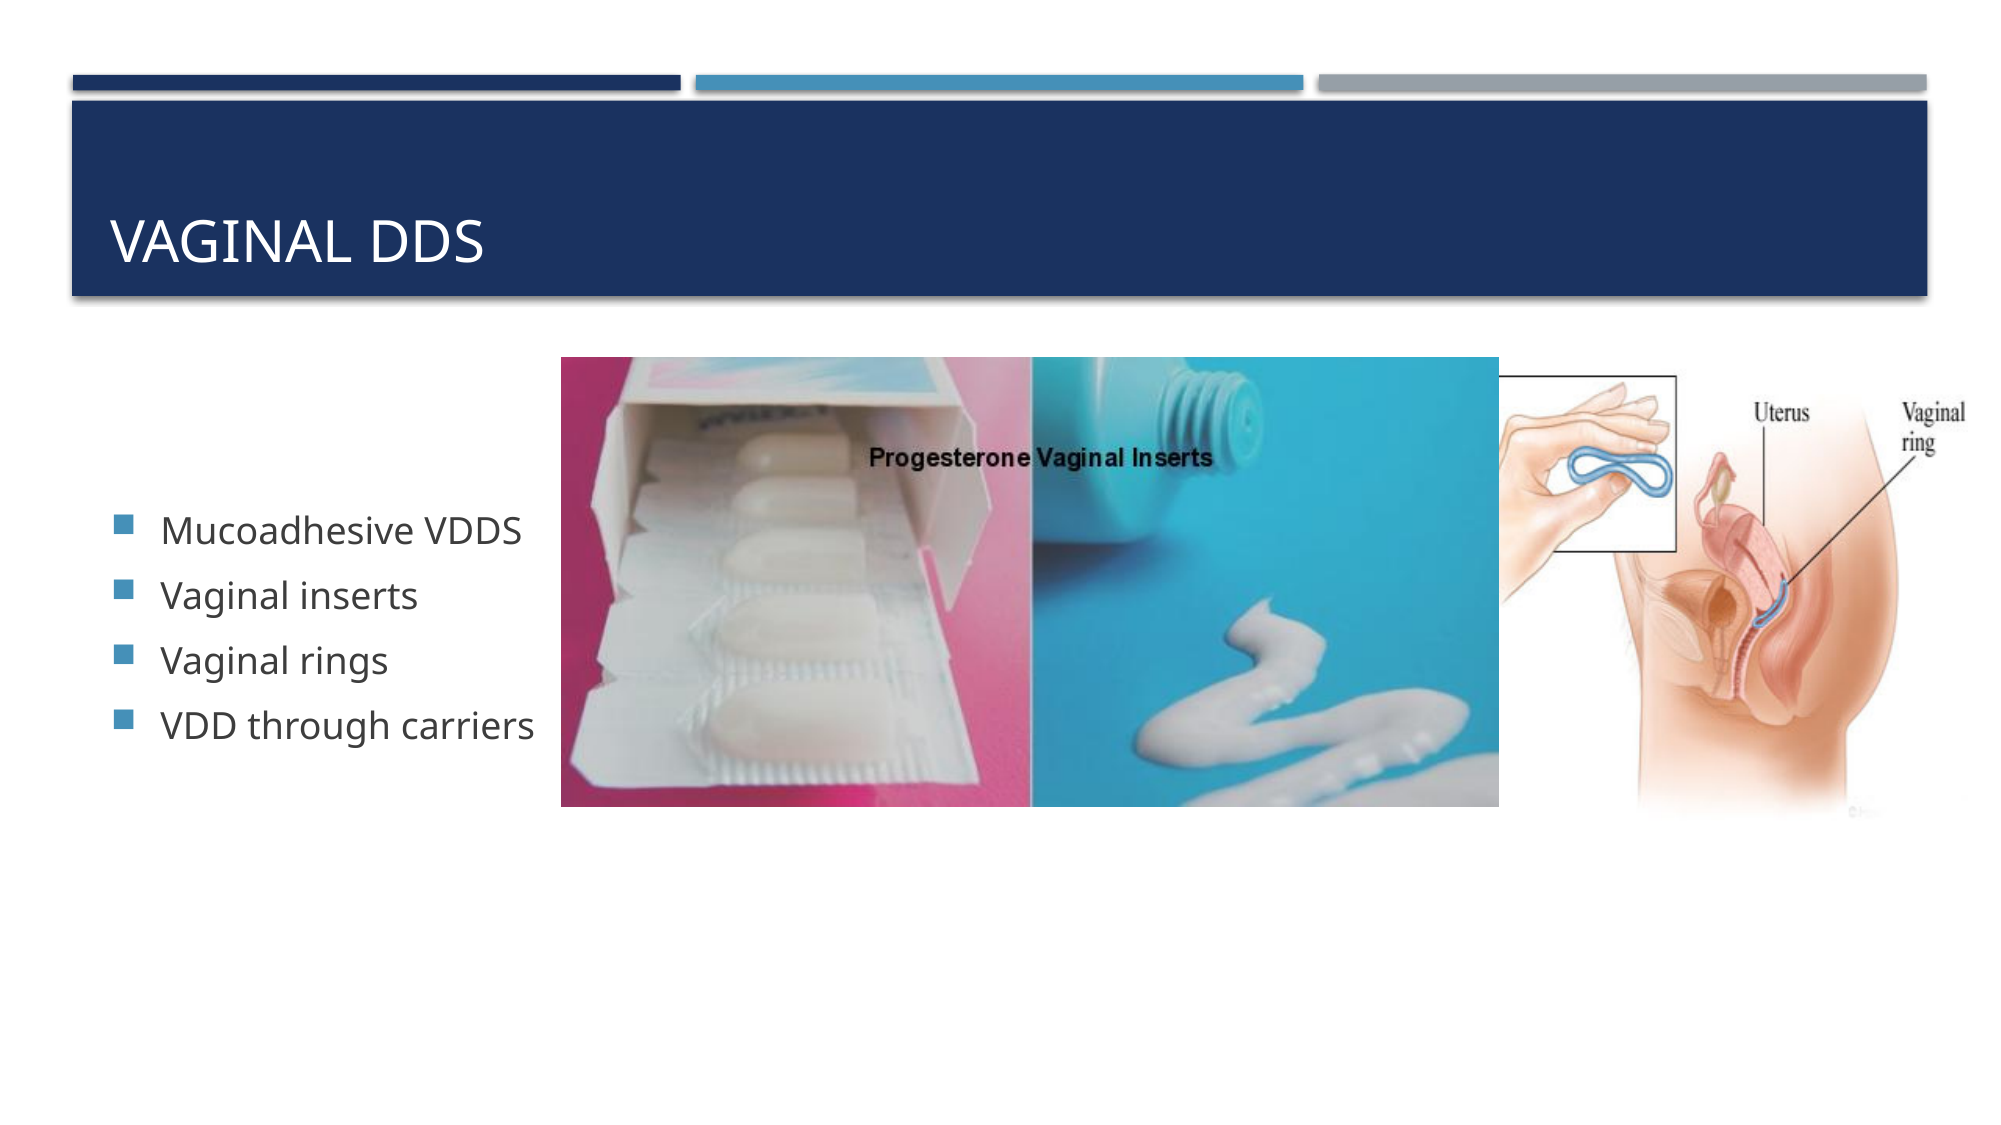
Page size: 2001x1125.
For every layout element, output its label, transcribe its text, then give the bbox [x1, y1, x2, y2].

picture [561, 357, 1969, 827]
list Mucoadhesive VDDS Vaginal inserts Vaginal rings VDD through carriers [95, 357, 1905, 962]
title Vaginal dds [95, 115, 1905, 282]
